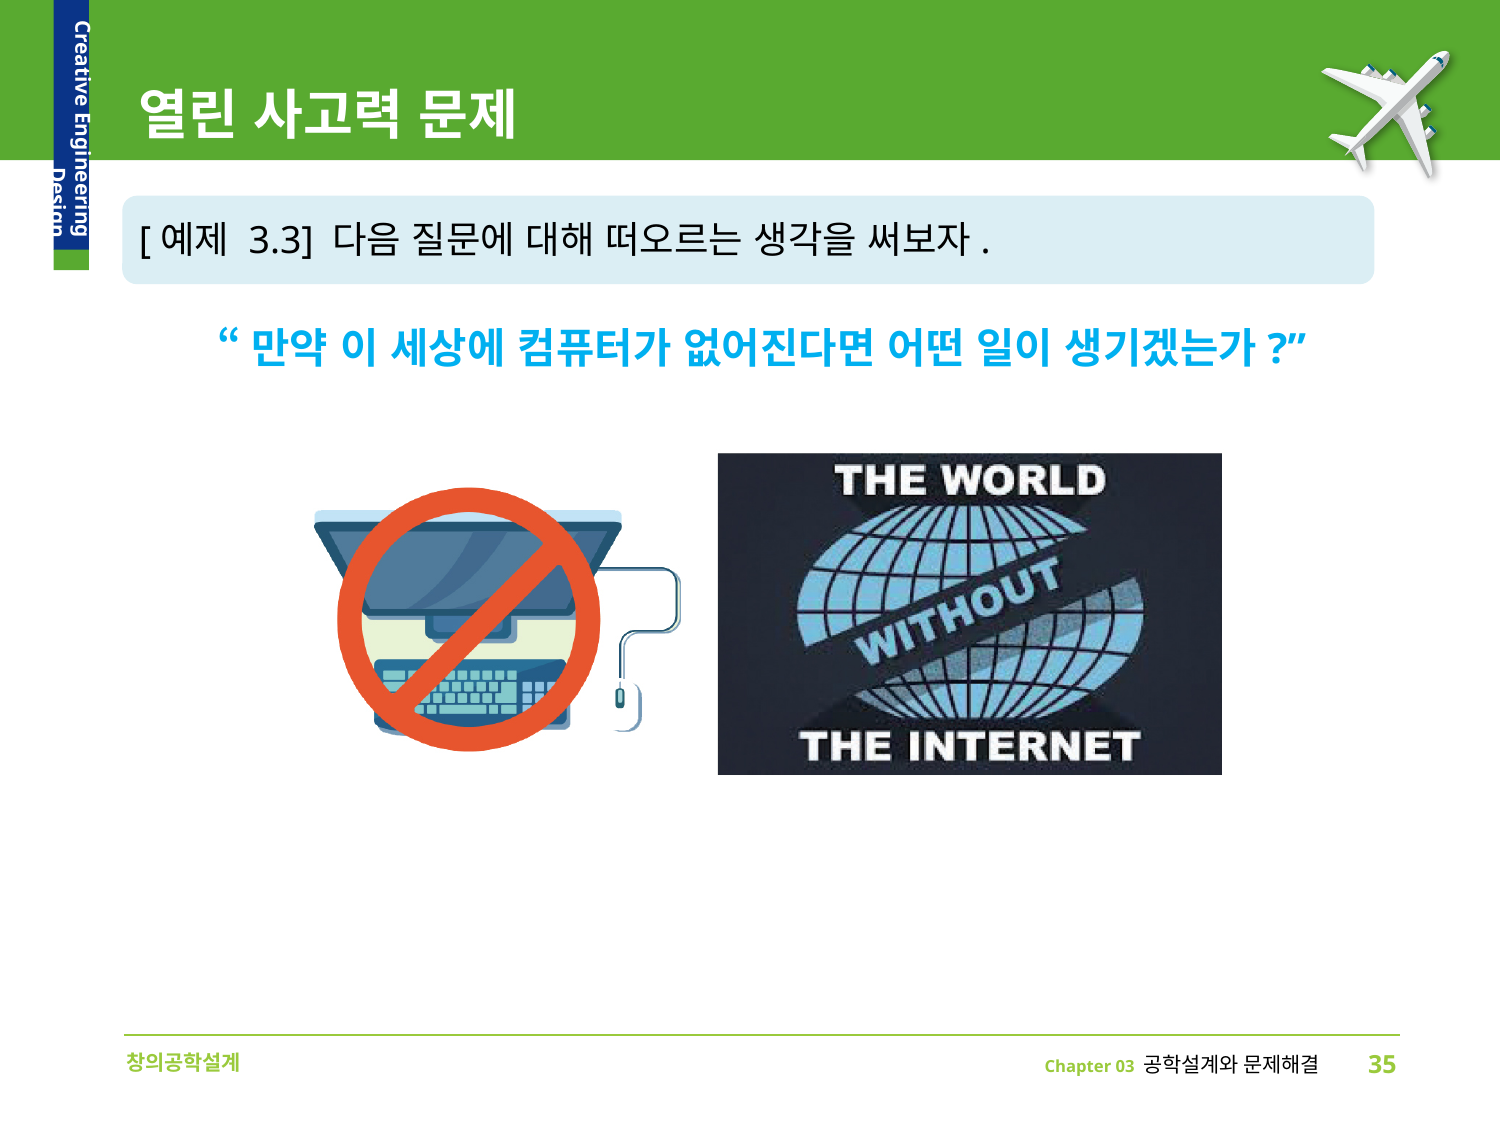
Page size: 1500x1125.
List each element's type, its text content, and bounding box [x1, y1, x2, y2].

list [예제 3.3] 다음 질문에 대해 떠오르는 생각을 써보자. “만약 이 세상에 컴퓨터가 없어진다면 어떤 일이 생기겠는가?” [123, 208, 1400, 799]
title 열린 사고력 문제 [123, 66, 1400, 159]
picture [289, 420, 1256, 811]
text_box [120, 193, 1377, 279]
